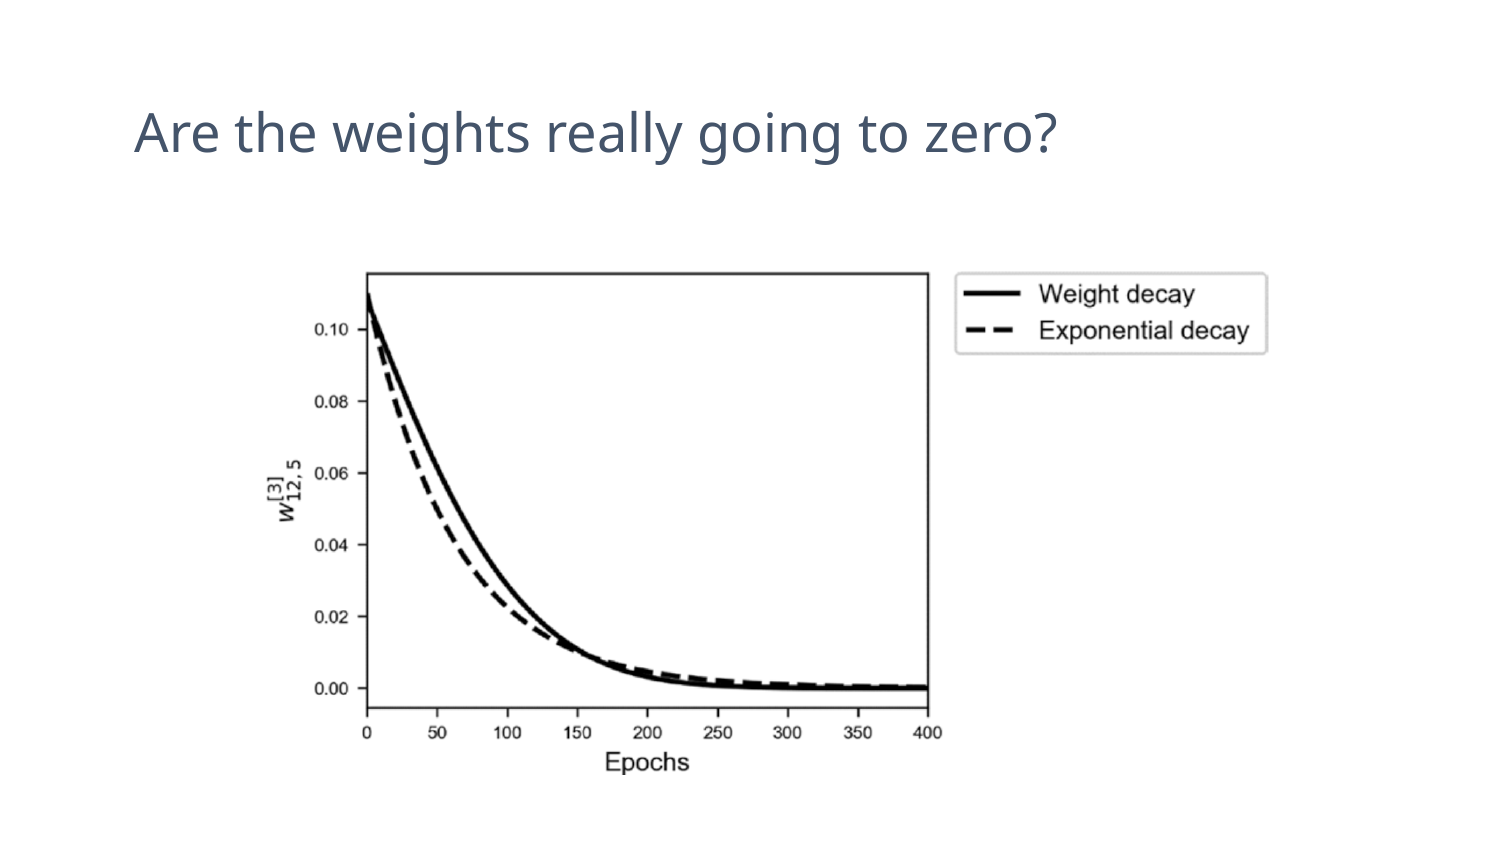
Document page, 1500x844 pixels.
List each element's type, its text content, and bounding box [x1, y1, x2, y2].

picture [208, 239, 1293, 787]
title Are the weights really going to zero? [119, 91, 1381, 179]
